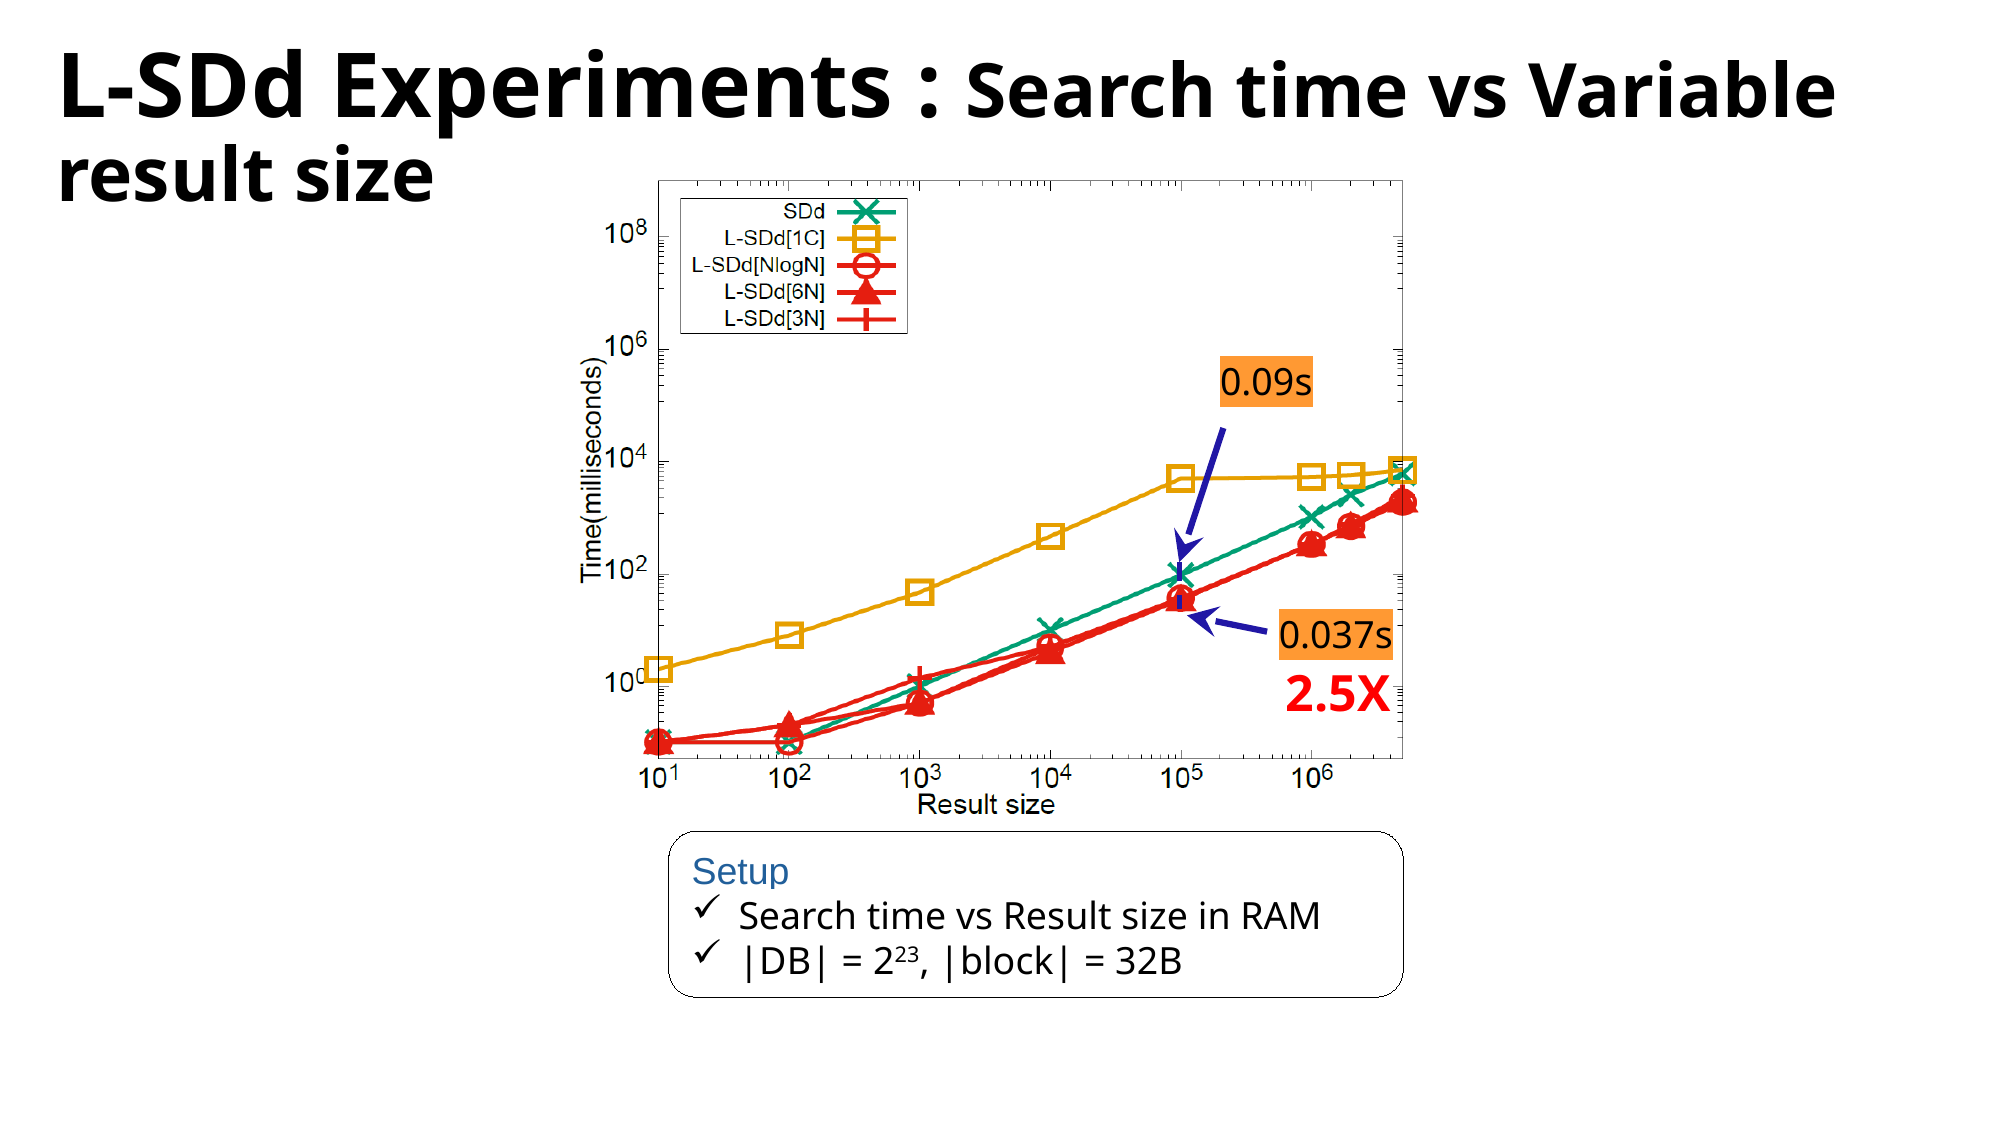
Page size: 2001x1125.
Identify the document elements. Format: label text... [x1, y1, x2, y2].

text_box L-SDd Experiments : Search time vs Variable result size [41, 32, 2000, 144]
text_box Setup Search time vs Result size in RAM |DB| = 223, |block| = 32B [668, 831, 1404, 998]
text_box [1186, 614, 1268, 633]
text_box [572, 159, 1420, 820]
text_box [1178, 427, 1224, 563]
